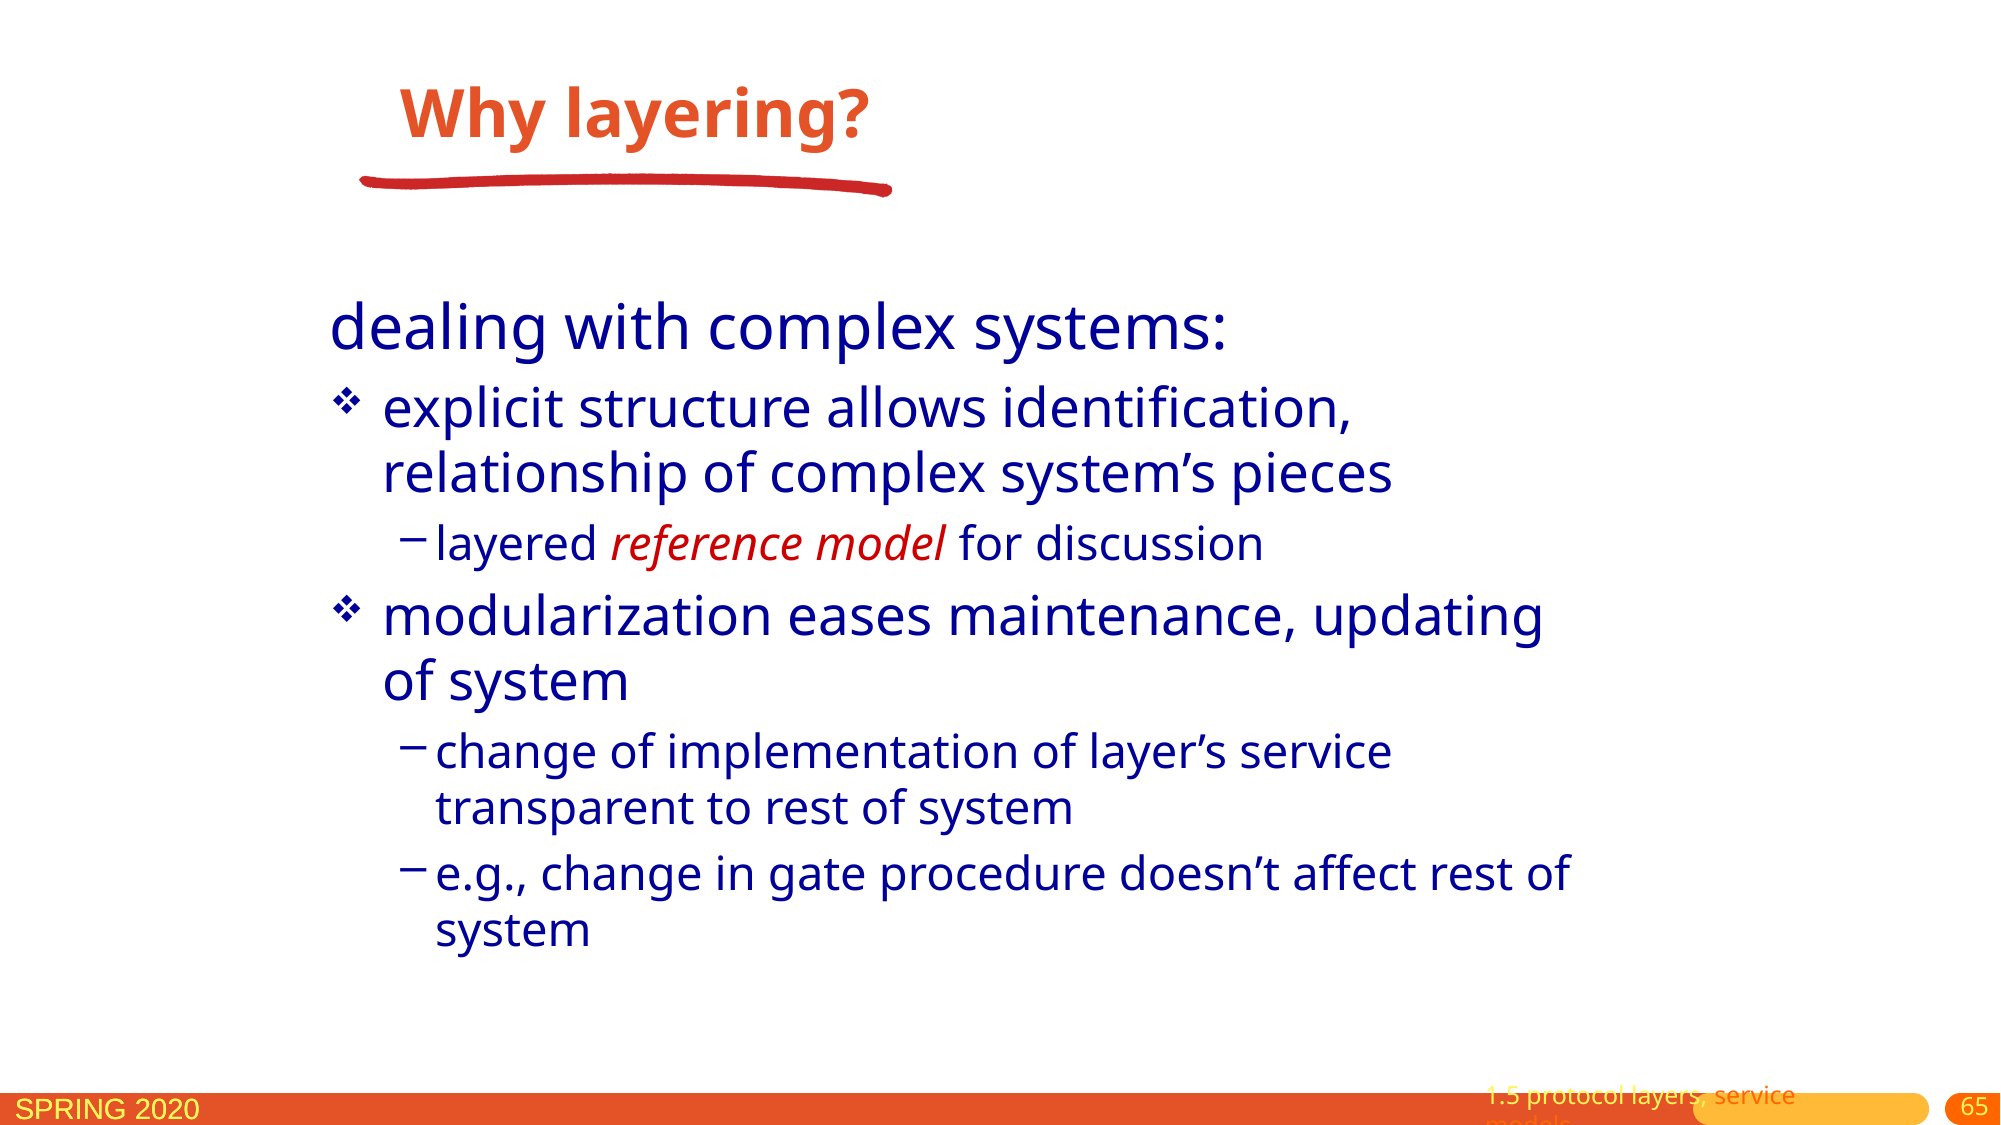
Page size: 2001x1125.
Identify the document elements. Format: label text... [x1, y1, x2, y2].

footer 1.5 protocol layers, service models [1469, 1094, 1886, 1125]
title Why layering? [385, 51, 1115, 170]
picture [356, 167, 898, 205]
slide_number 65 [1944, 1092, 2000, 1125]
list dealing with complex systems: explicit structure allows identification, relationship of complex system’s pieces layered reference model for discussion modularization eases maintenance, updating of system change of implementation of layer’s service transparent to rest of system e.g., change in gate procedure doesn’t affect rest of system layering considered harmful? [314, 278, 1590, 1042]
